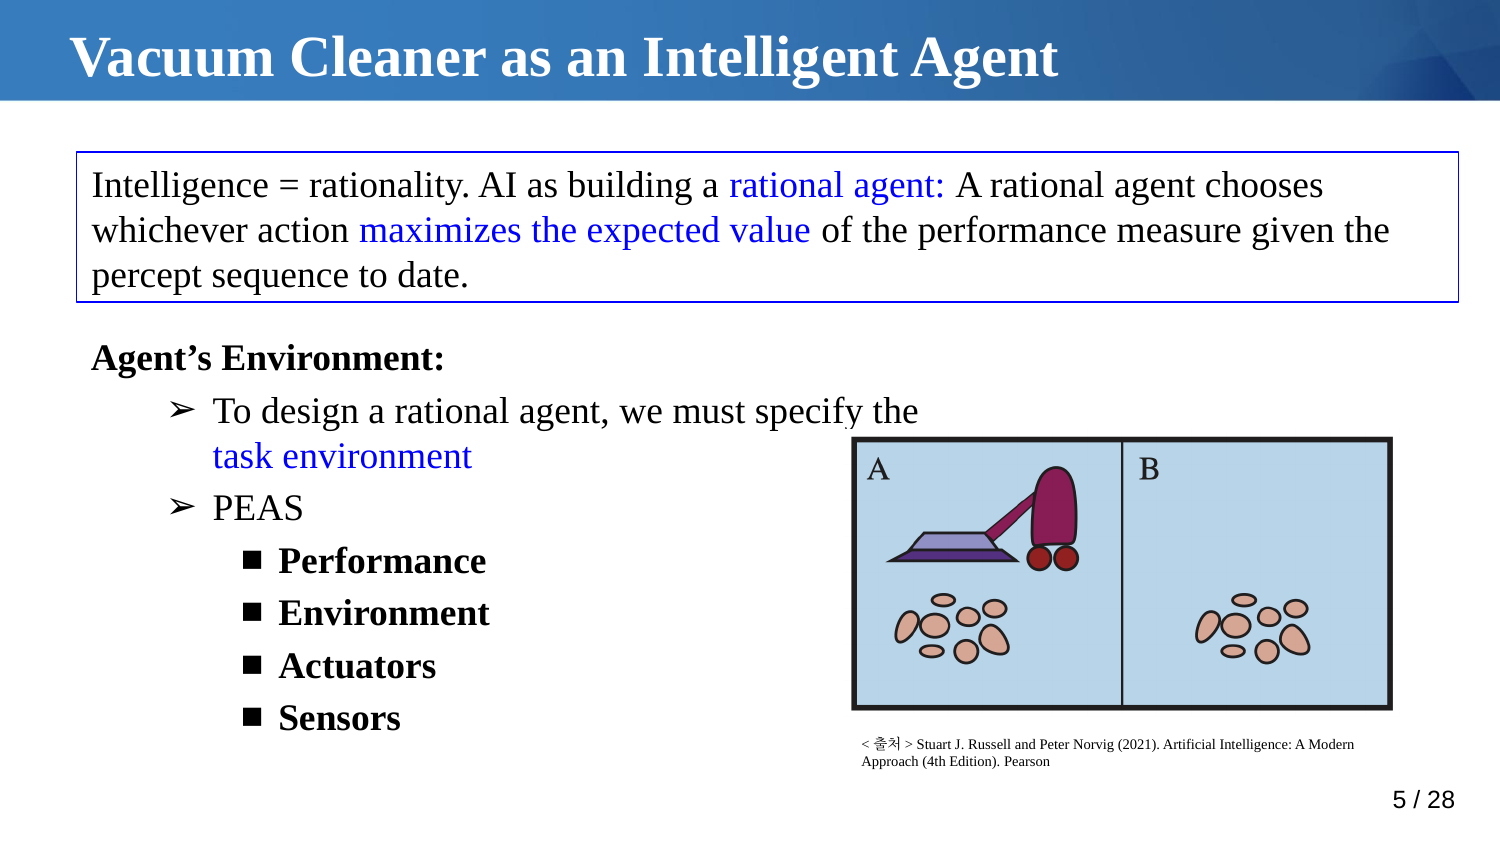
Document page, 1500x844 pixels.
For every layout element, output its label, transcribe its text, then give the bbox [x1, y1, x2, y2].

picture [0, 0, 1500, 103]
picture [843, 429, 1400, 718]
list Agent’s Environment: To design a rational agent, we must specify the task environment PEAS Performance Environment Actuators Sensors [75, 325, 950, 762]
title Vacuum Cleaner as an Intelligent Agent [55, 10, 1378, 95]
text_box Intelligence = rationality. AI as building a rational agent: A rational agent chooses whichever action maximizes the expected value of the performance measure given the percept sequence to date. [76, 152, 1459, 303]
text_box <출처> Stuart J. Russell and Peter Norvig (2021). Artificial Intelligence: A Modern Approach (4th Edition). Pearson [846, 727, 1424, 778]
